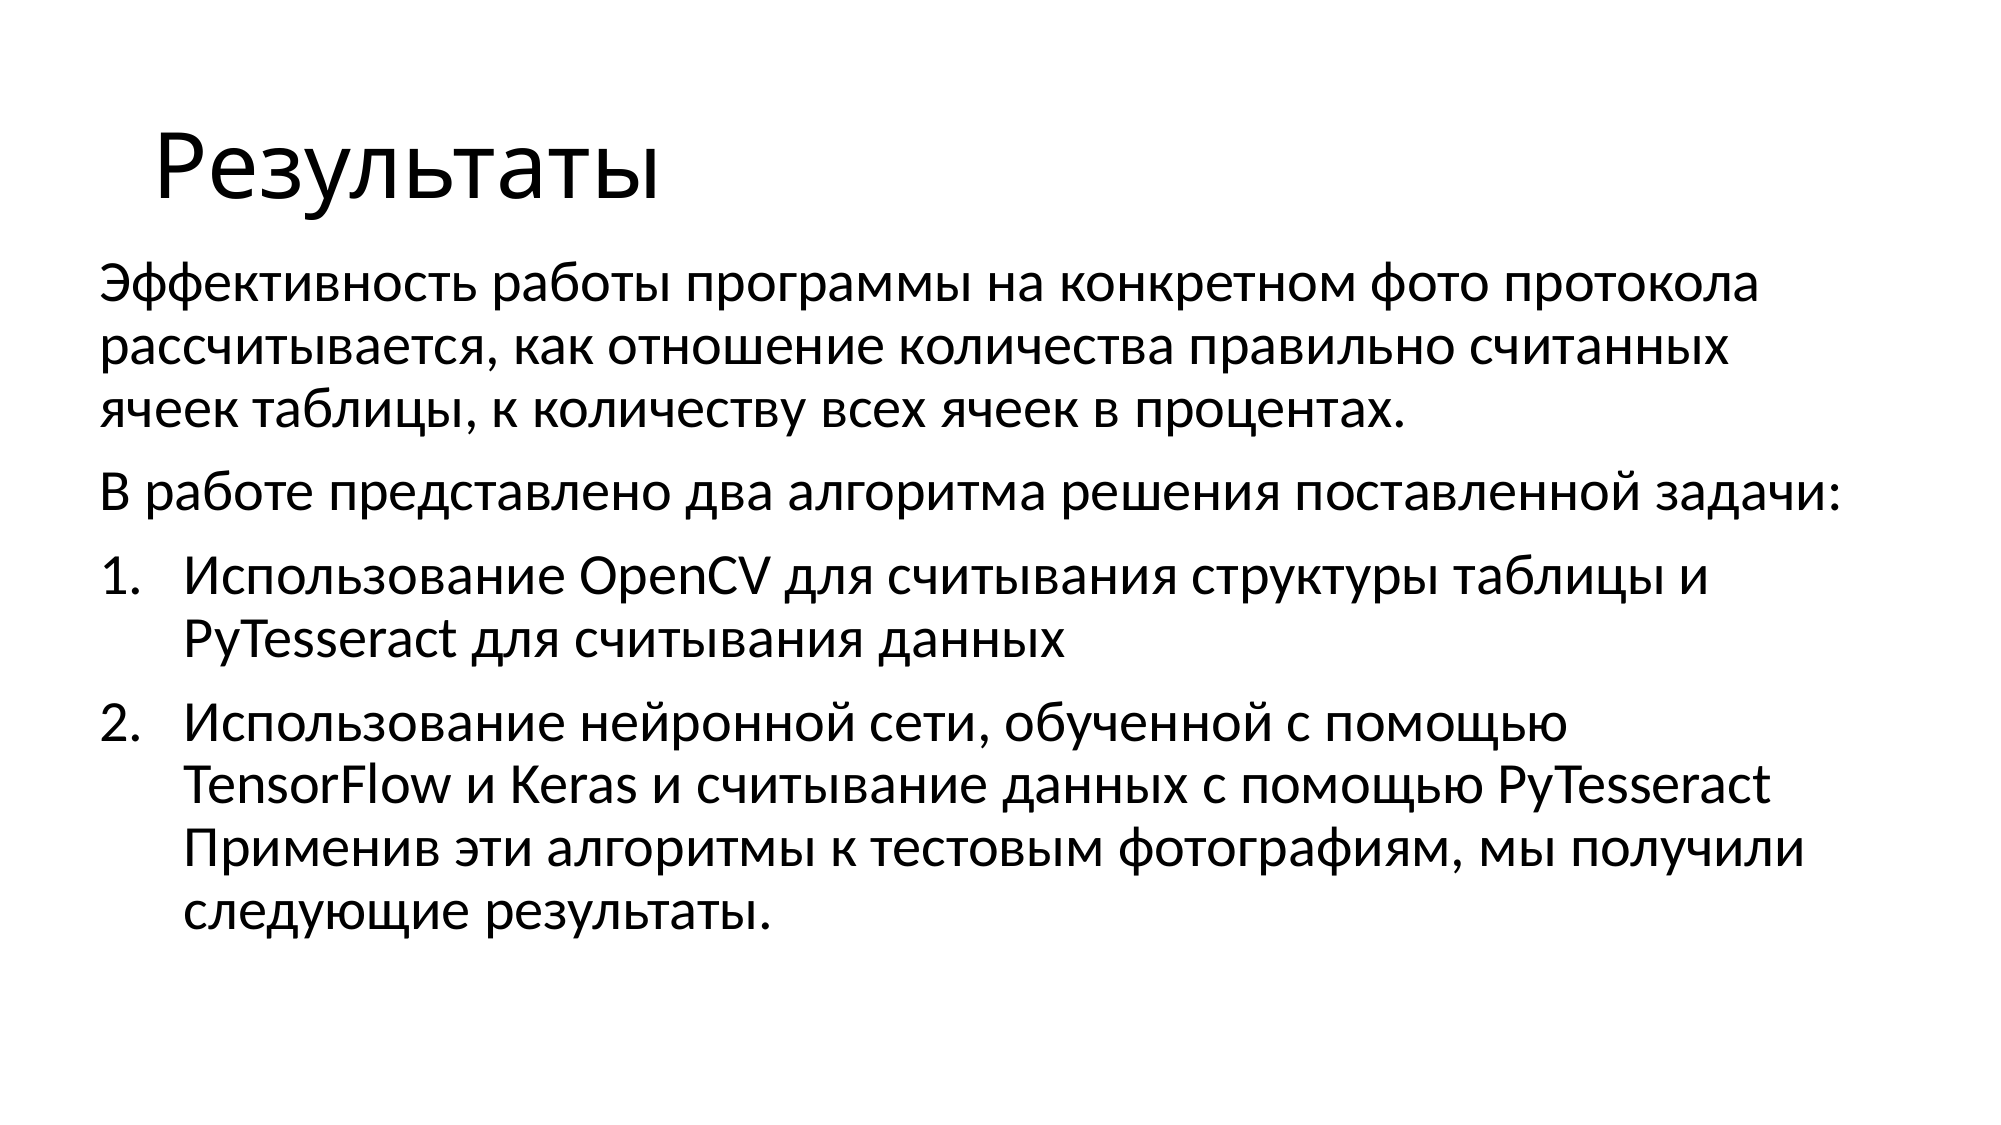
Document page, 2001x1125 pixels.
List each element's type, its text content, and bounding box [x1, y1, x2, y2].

list Эффективность работы программы на конкретном фото протокола рассчитывается, как отношение количества правильно считанных ячеек таблицы, к количеству всех ячеек в процентах. В работе представлено два алгоритма решения поставленной задачи: Использование OpenCV для считывания структуры таблицы и PyTesseract для считывания данных Использование нейронной сети, обученной с помощью TensorFlow и Keras и считывание данных с помощью PyTesseract Применив эти алгоритмы к тестовым фотографиям, мы получили следующие результаты. [84, 243, 1863, 1066]
title Результаты [137, 59, 1863, 243]
